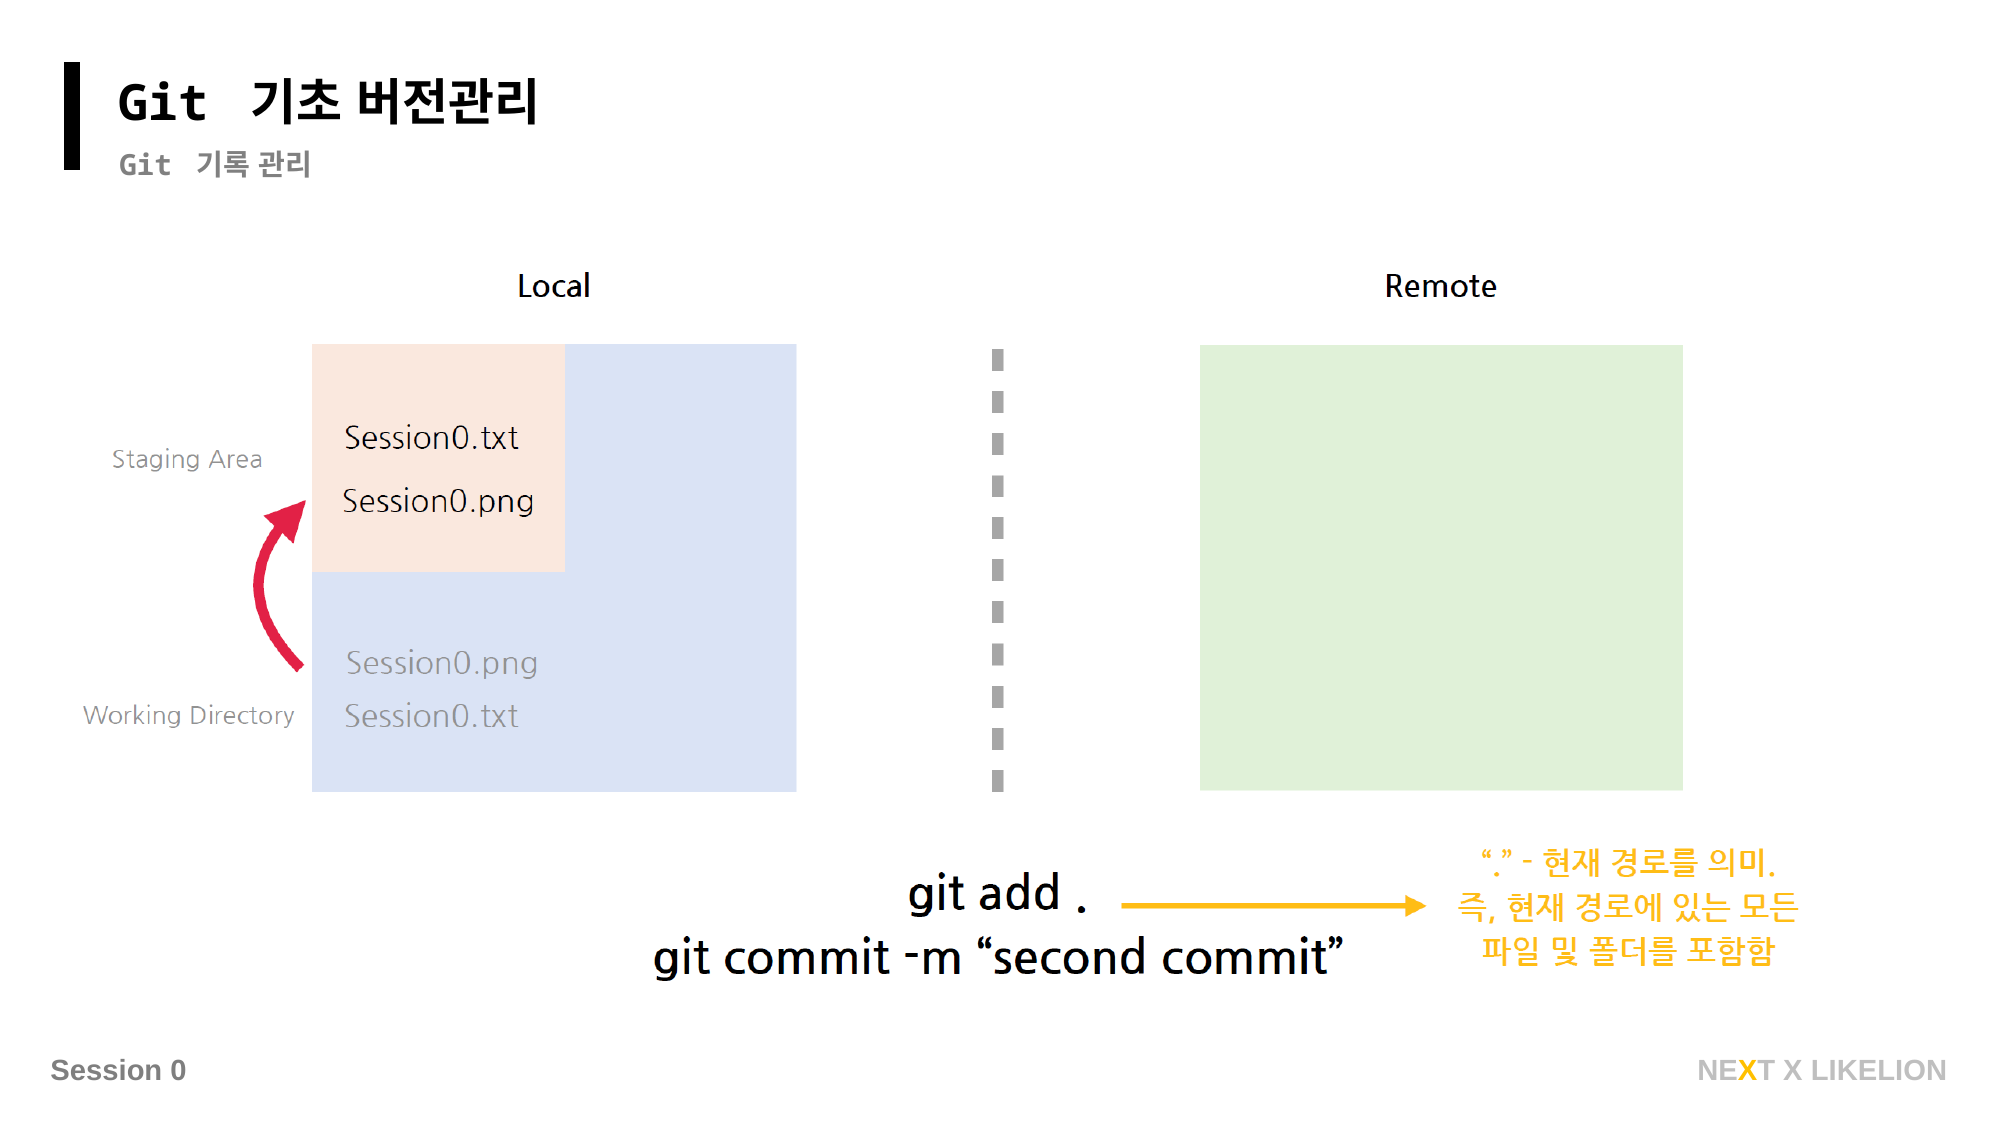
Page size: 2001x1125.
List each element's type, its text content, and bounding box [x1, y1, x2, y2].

text_box Git 기초 버전관리 [103, 63, 1233, 139]
picture [23, 189, 1977, 1020]
text_box Session 0 [35, 1044, 318, 1095]
text_box NEXT X LIKELION [1682, 1044, 1965, 1095]
text_box Git 기록 관리 [104, 138, 943, 189]
text_box [64, 63, 80, 170]
